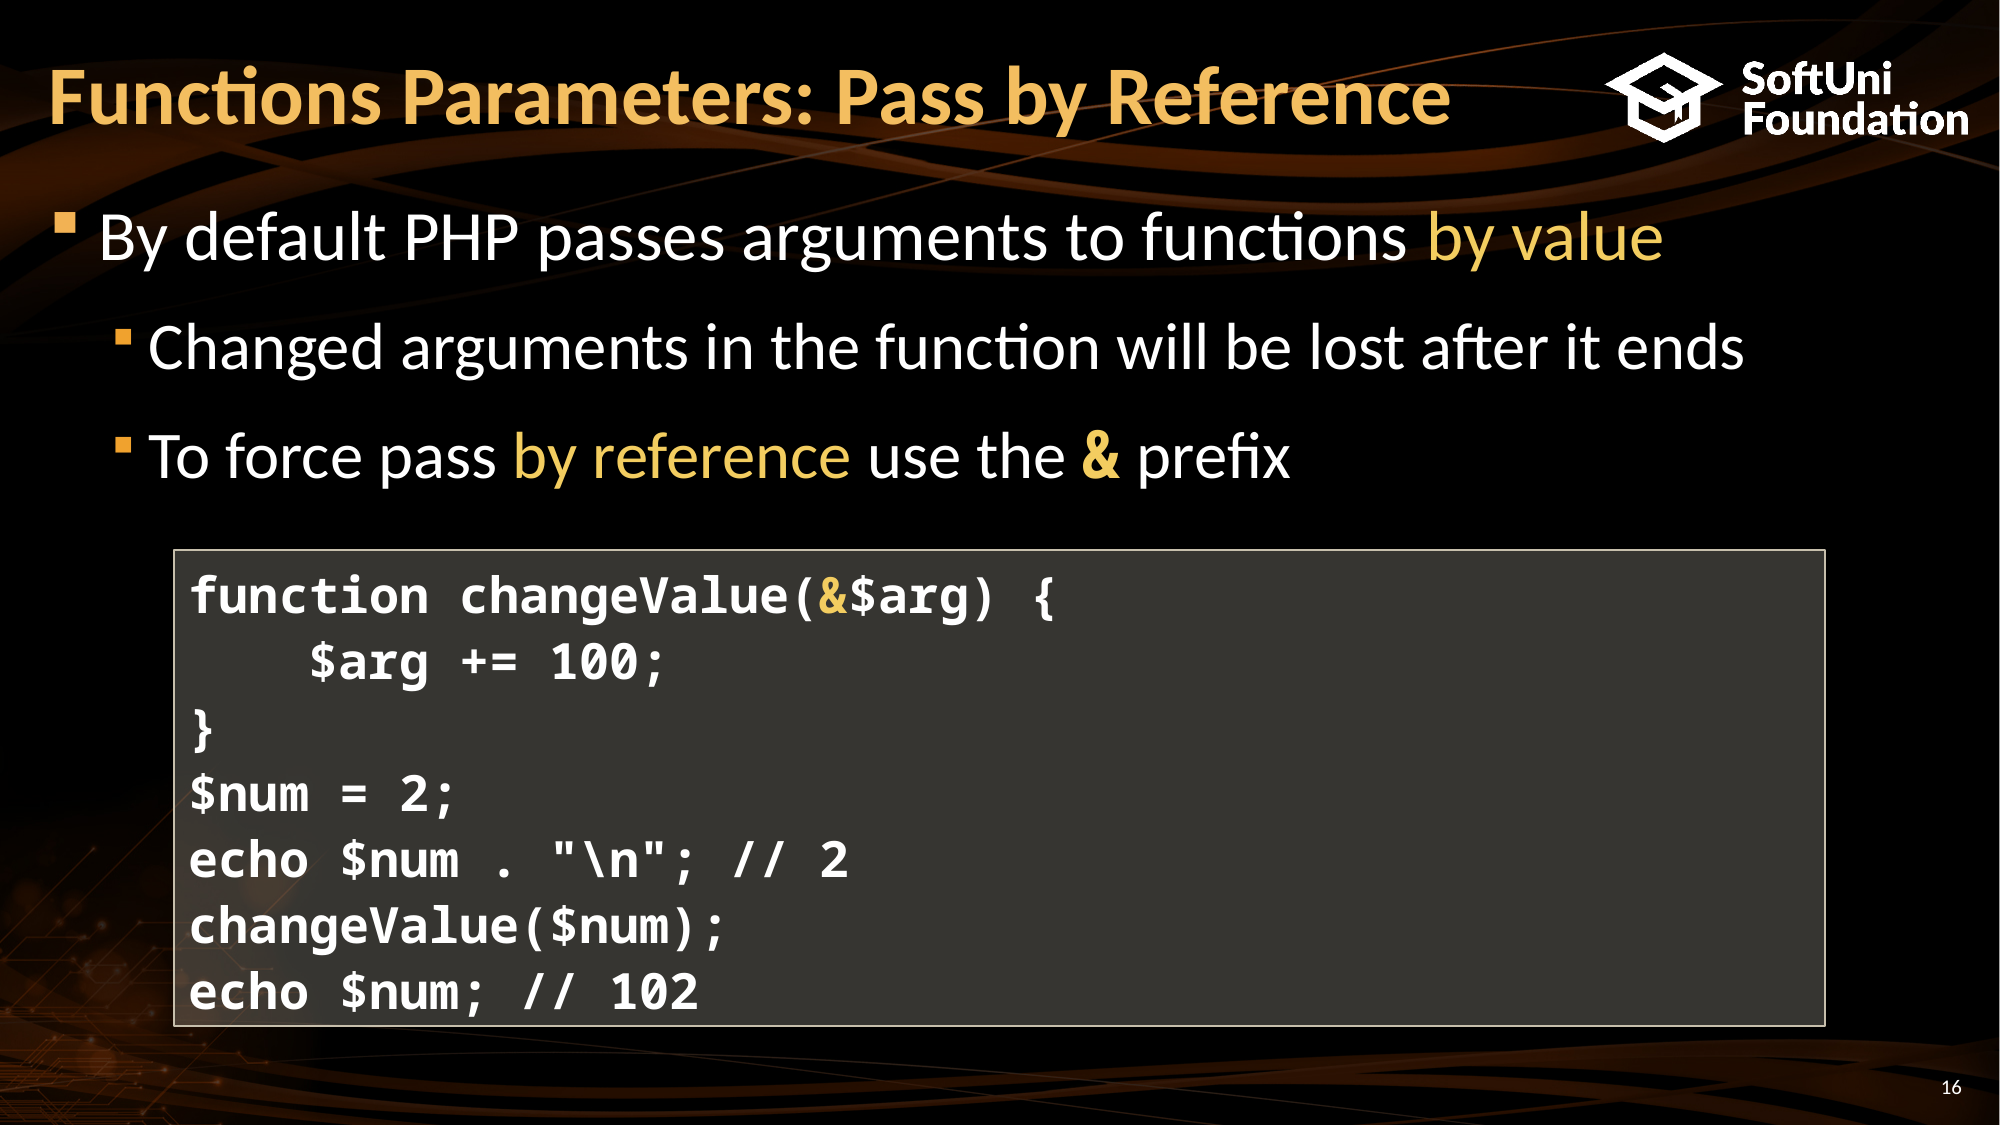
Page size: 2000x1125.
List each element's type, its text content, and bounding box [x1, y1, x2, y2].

list By default PHP passes arguments to functions by value Changed arguments in the function will be lost after it ends To force pass by reference use the & prefix [31, 179, 1968, 1094]
picture [0, 0, 2000, 1125]
text_box function changeValue(&$arg) { $arg += 100; } $num = 2; echo $num . "\n"; // 2 changeValue($num); echo $num; // 102 [174, 549, 1825, 1027]
slide_number 16 [1897, 1070, 1968, 1103]
title Functions Parameters: Pass by Reference [30, 6, 1602, 189]
